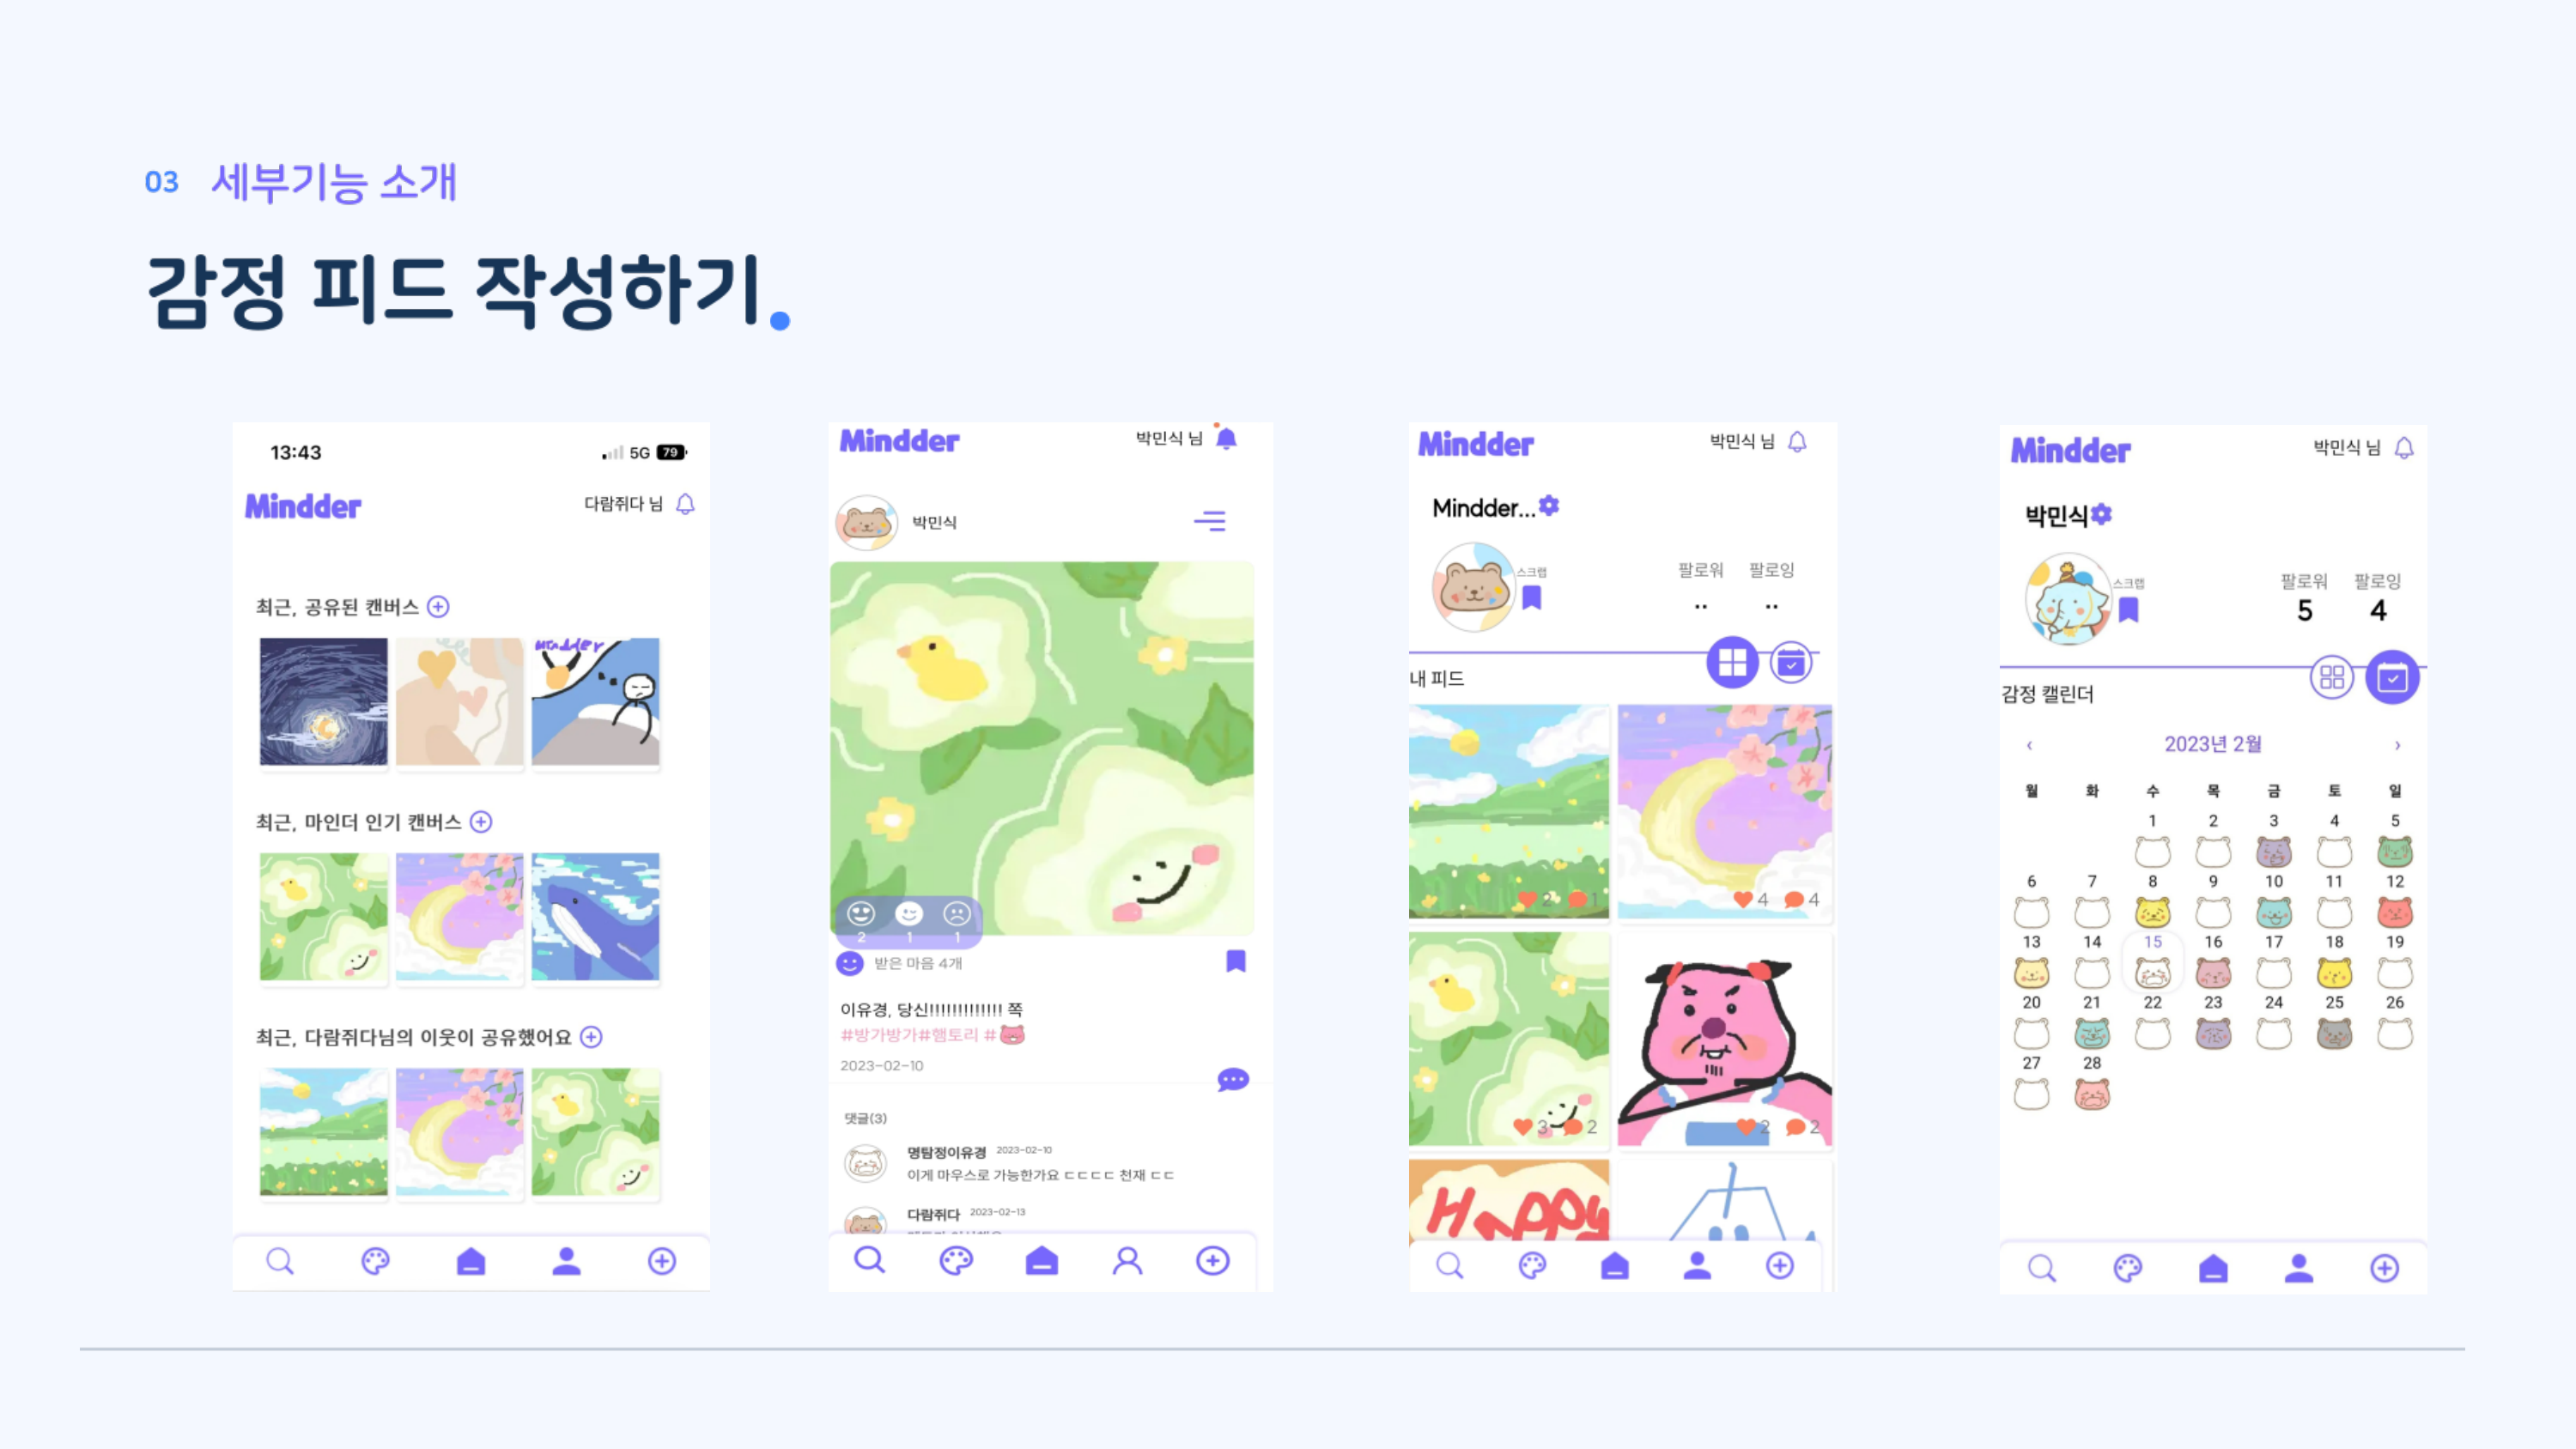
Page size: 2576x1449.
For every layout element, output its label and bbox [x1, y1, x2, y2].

text_box [829, 422, 1273, 1292]
text_box [770, 311, 791, 331]
picture [141, 161, 194, 219]
text_box [1409, 422, 1838, 1292]
picture [131, 146, 794, 369]
text_box [1999, 425, 2427, 1295]
text_box [233, 422, 710, 1292]
text_box [80, 1344, 2465, 1354]
